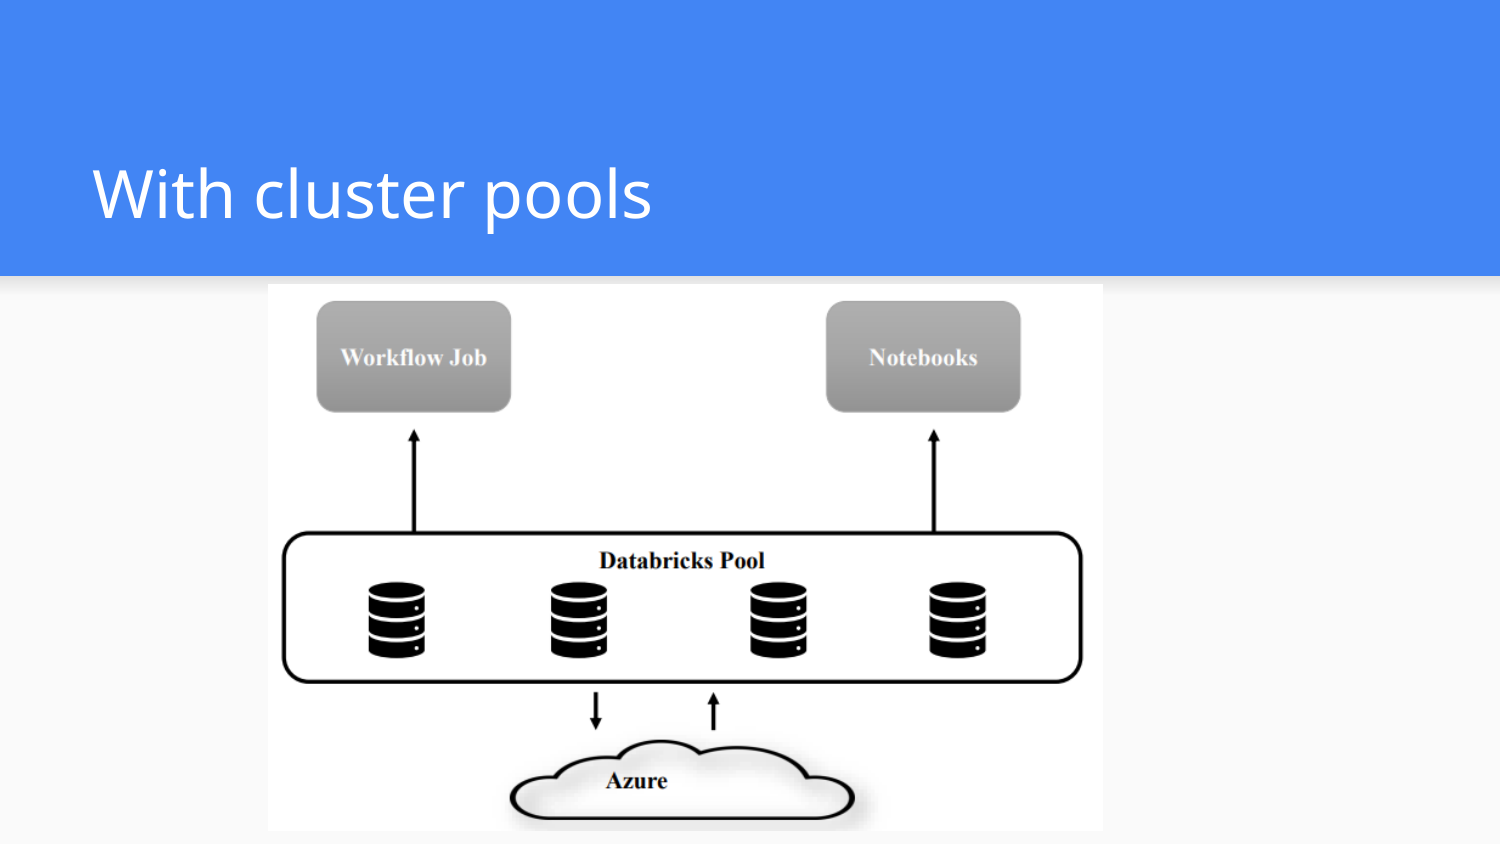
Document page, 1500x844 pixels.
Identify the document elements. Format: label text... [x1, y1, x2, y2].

title With cluster pools [77, 121, 1427, 248]
picture [268, 283, 1104, 831]
